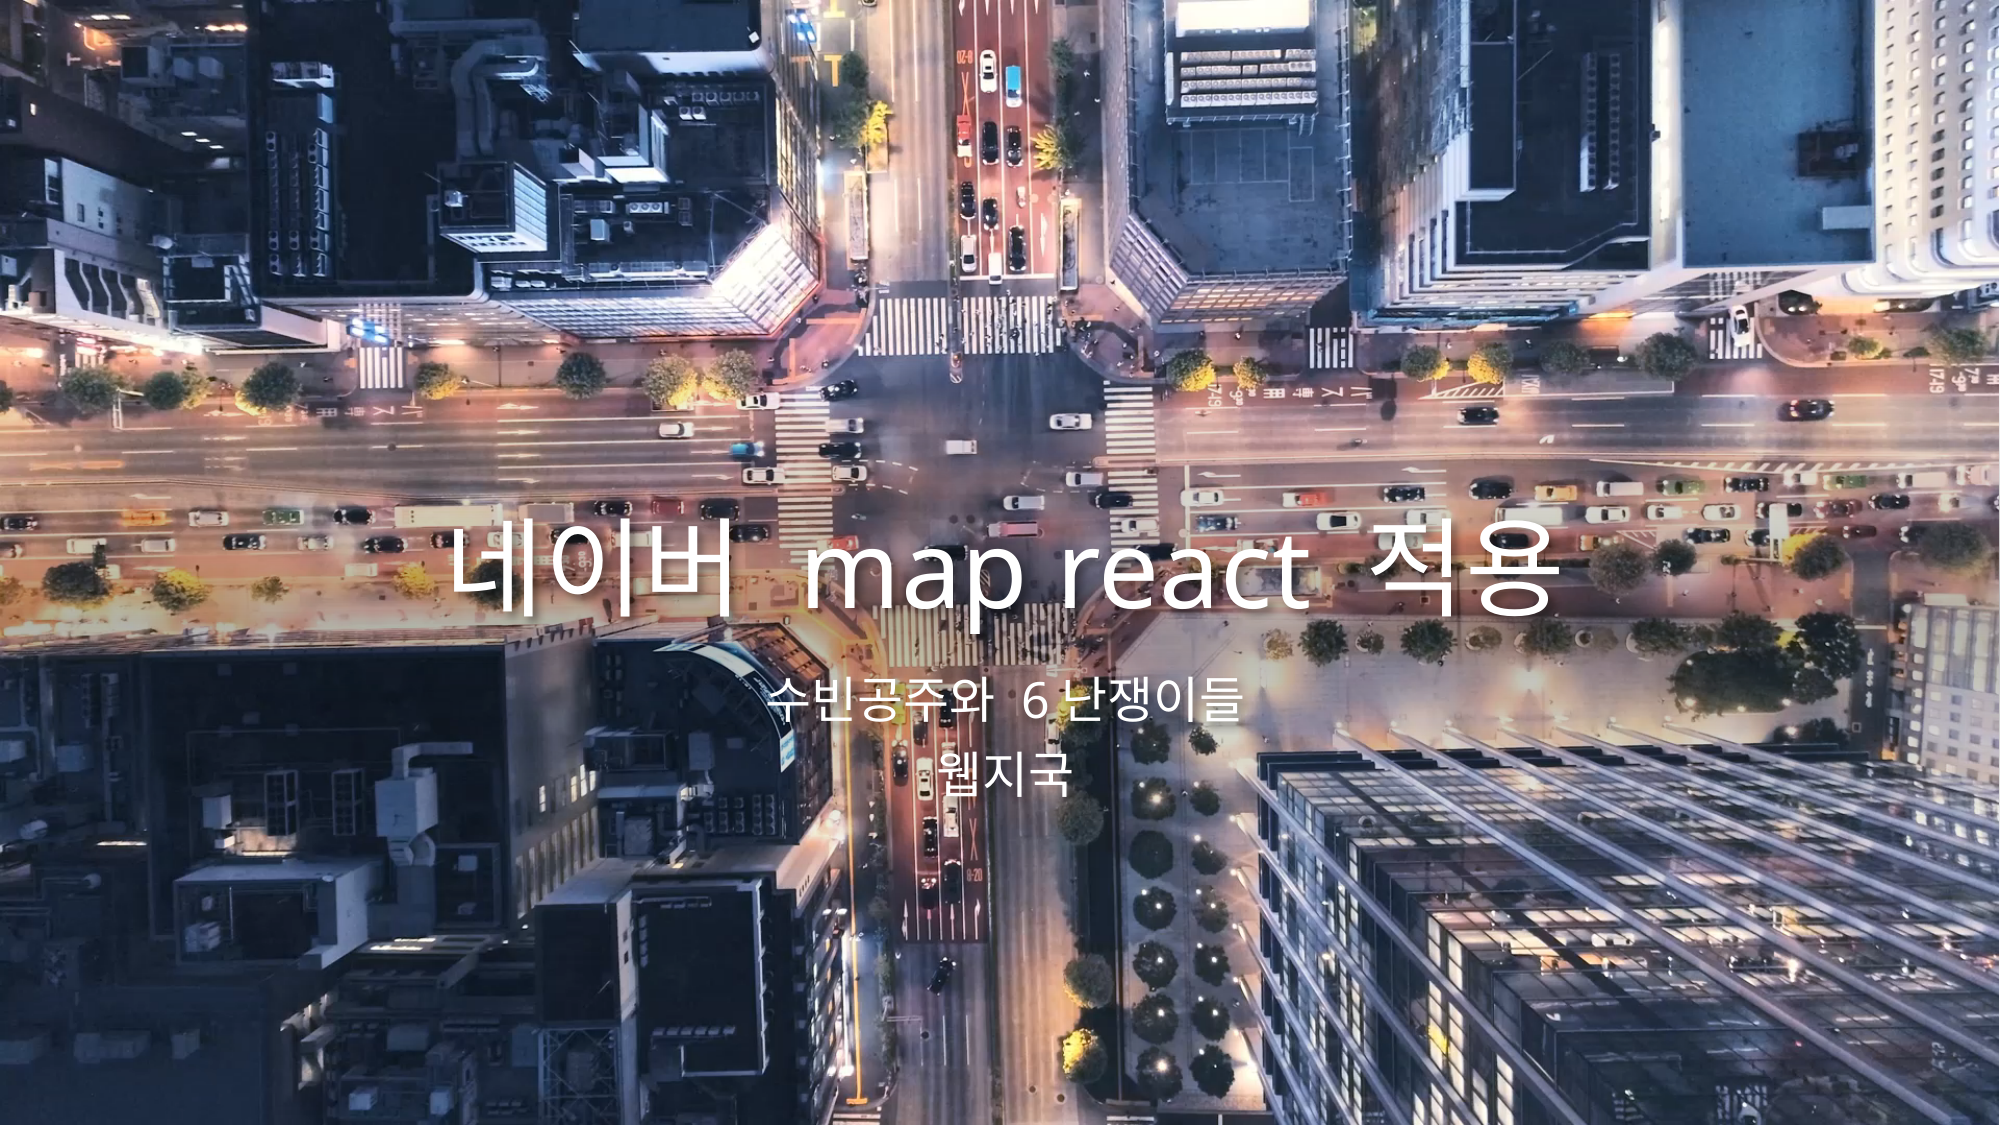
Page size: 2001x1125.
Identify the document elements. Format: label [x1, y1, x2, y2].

text_box [0, 0, 2000, 1125]
